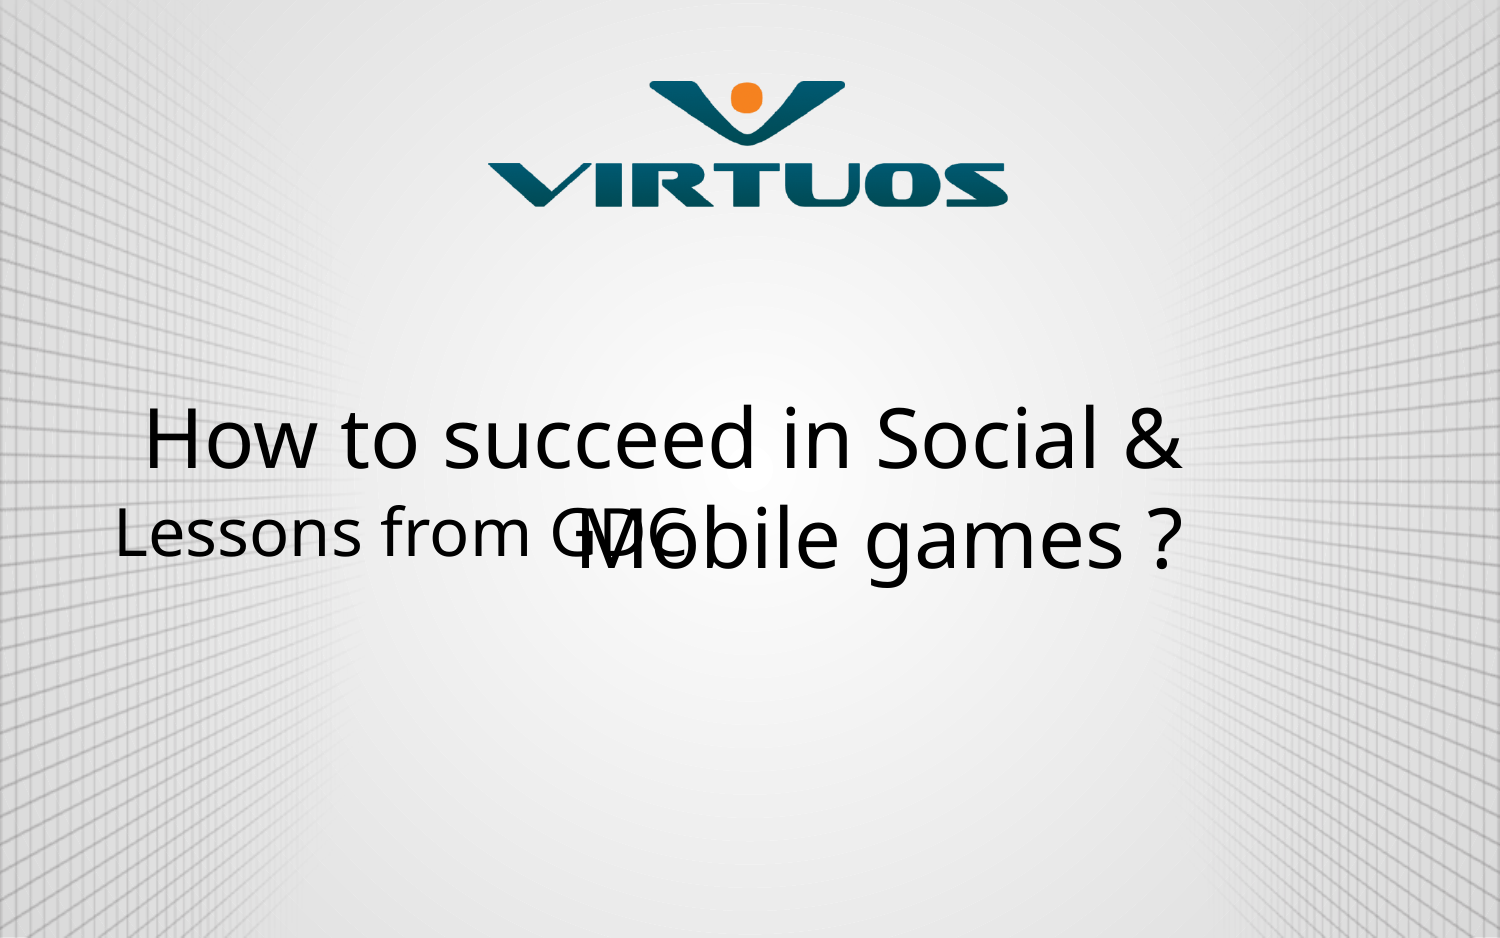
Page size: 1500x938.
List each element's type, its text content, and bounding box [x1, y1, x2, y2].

title How to succeed in Social & Mobile games ? [76, 377, 1199, 481]
picture [488, 81, 1008, 207]
picture [0, 0, 365, 938]
picture [1149, 0, 1500, 938]
subtitle Lessons from GDC [98, 482, 1149, 821]
